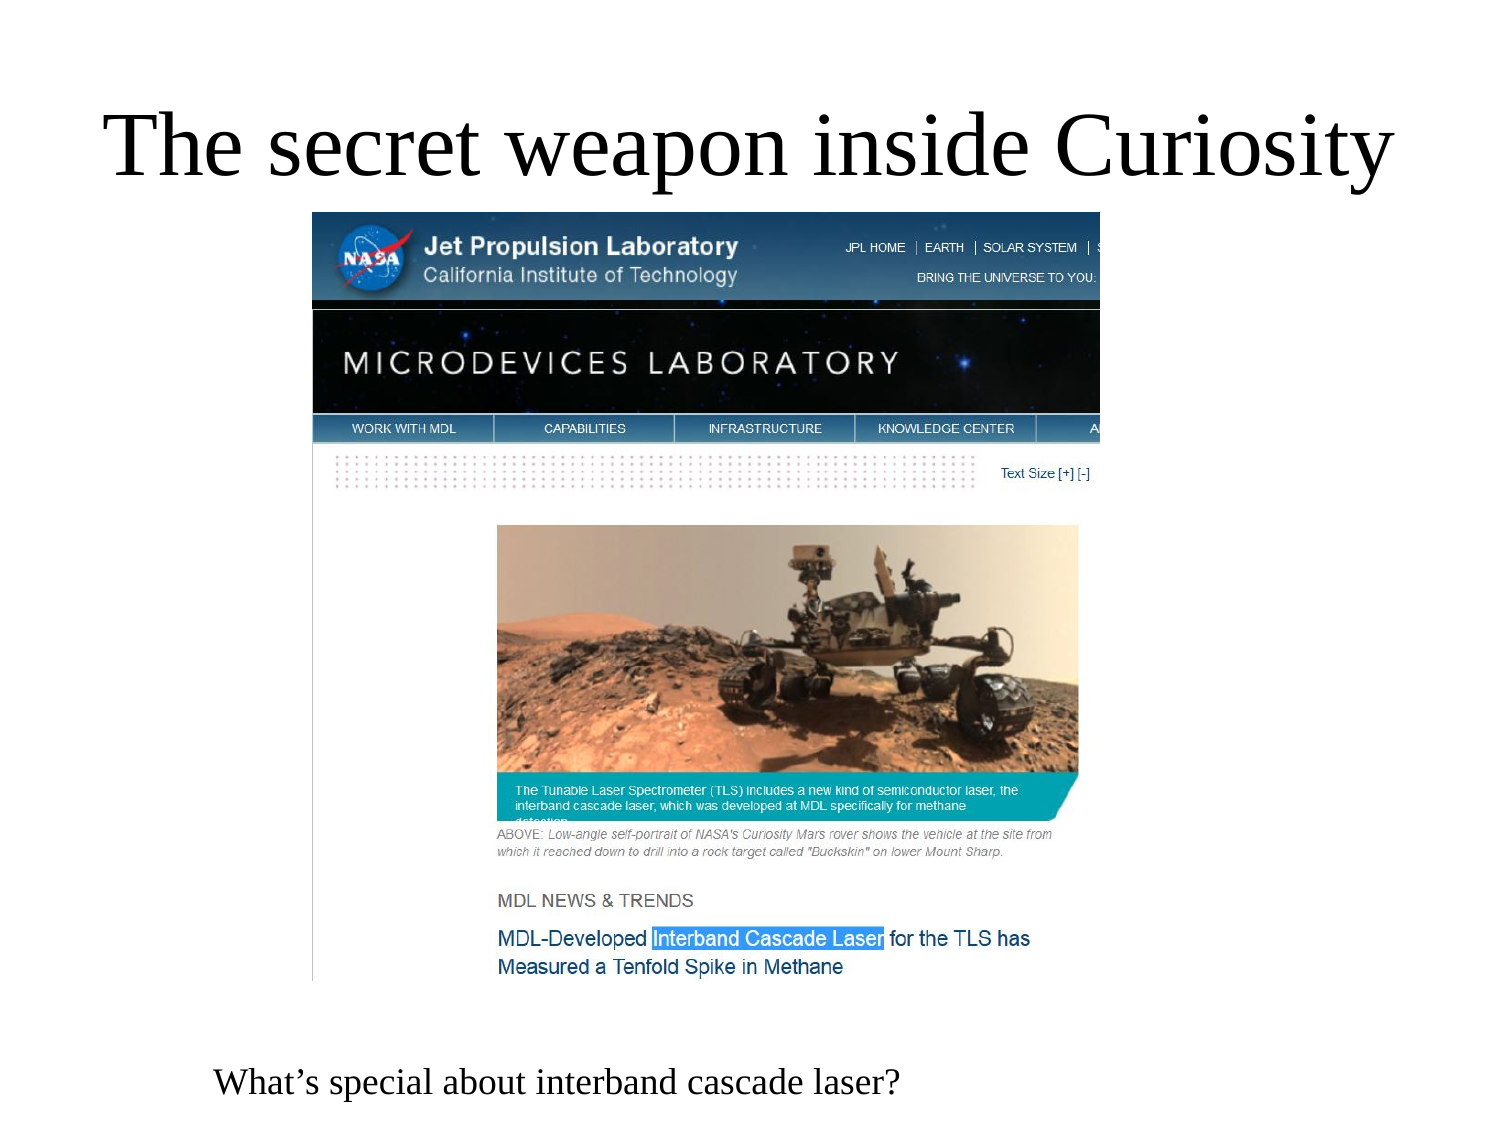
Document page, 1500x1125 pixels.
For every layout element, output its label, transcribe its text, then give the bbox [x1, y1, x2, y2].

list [312, 212, 1101, 981]
text_box What’s special about interband cascade laser? [198, 1049, 917, 1110]
title The secret weapon inside Curiosity [75, 45, 1425, 233]
